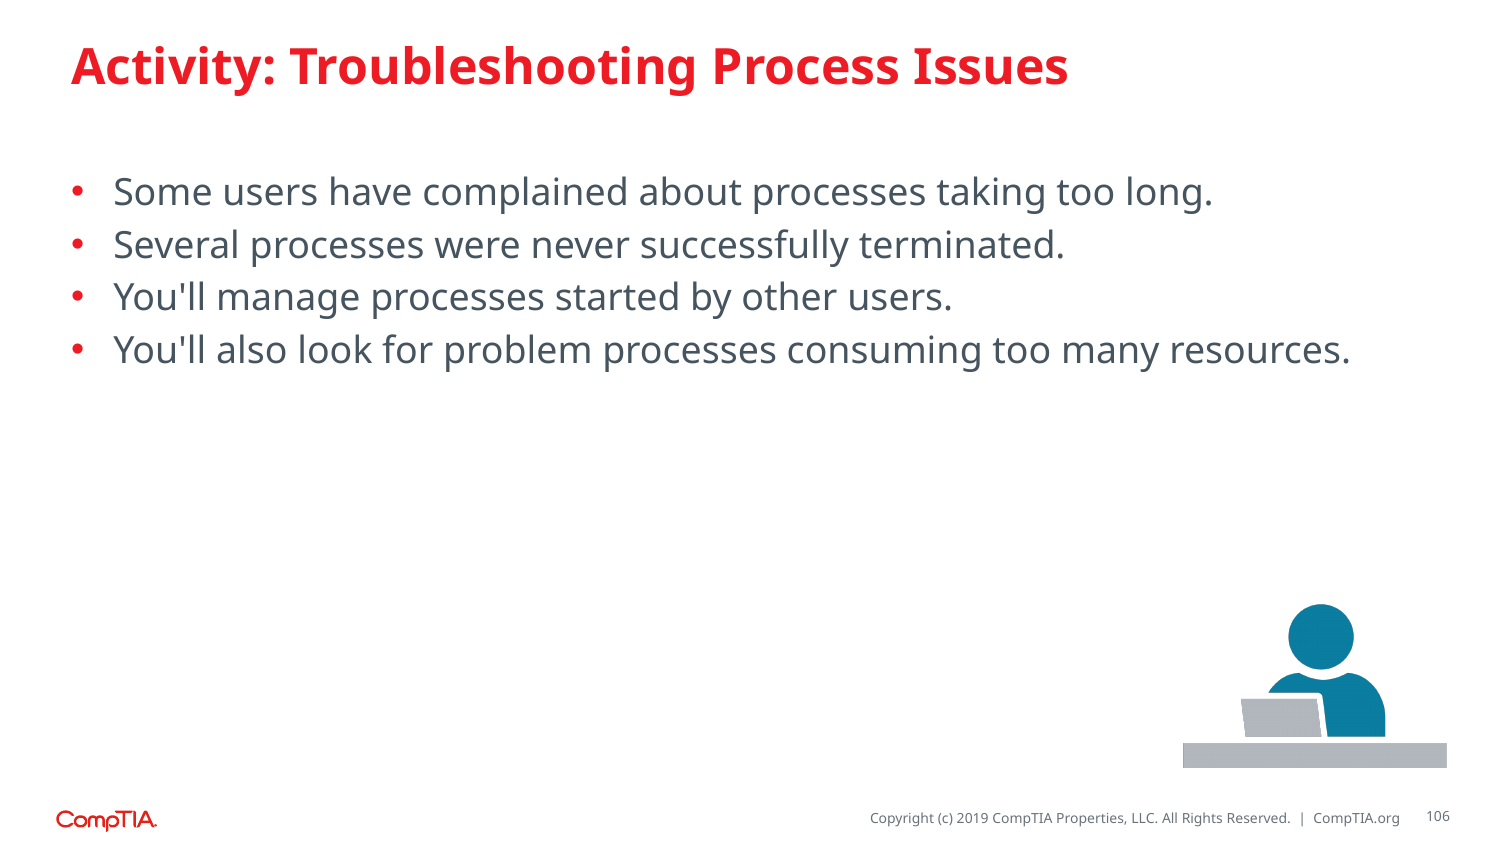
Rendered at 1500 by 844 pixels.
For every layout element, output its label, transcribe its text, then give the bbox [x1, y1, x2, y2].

slide_number 106 [1407, 800, 1450, 835]
title Activity: Troubleshooting Process Issues [56, 12, 1350, 117]
list Some users have complained about processes taking too long. Several processes were never successfully terminated. You'll manage processes started by other users. You'll also look for problem processes consuming too many resources. [56, 160, 1444, 768]
